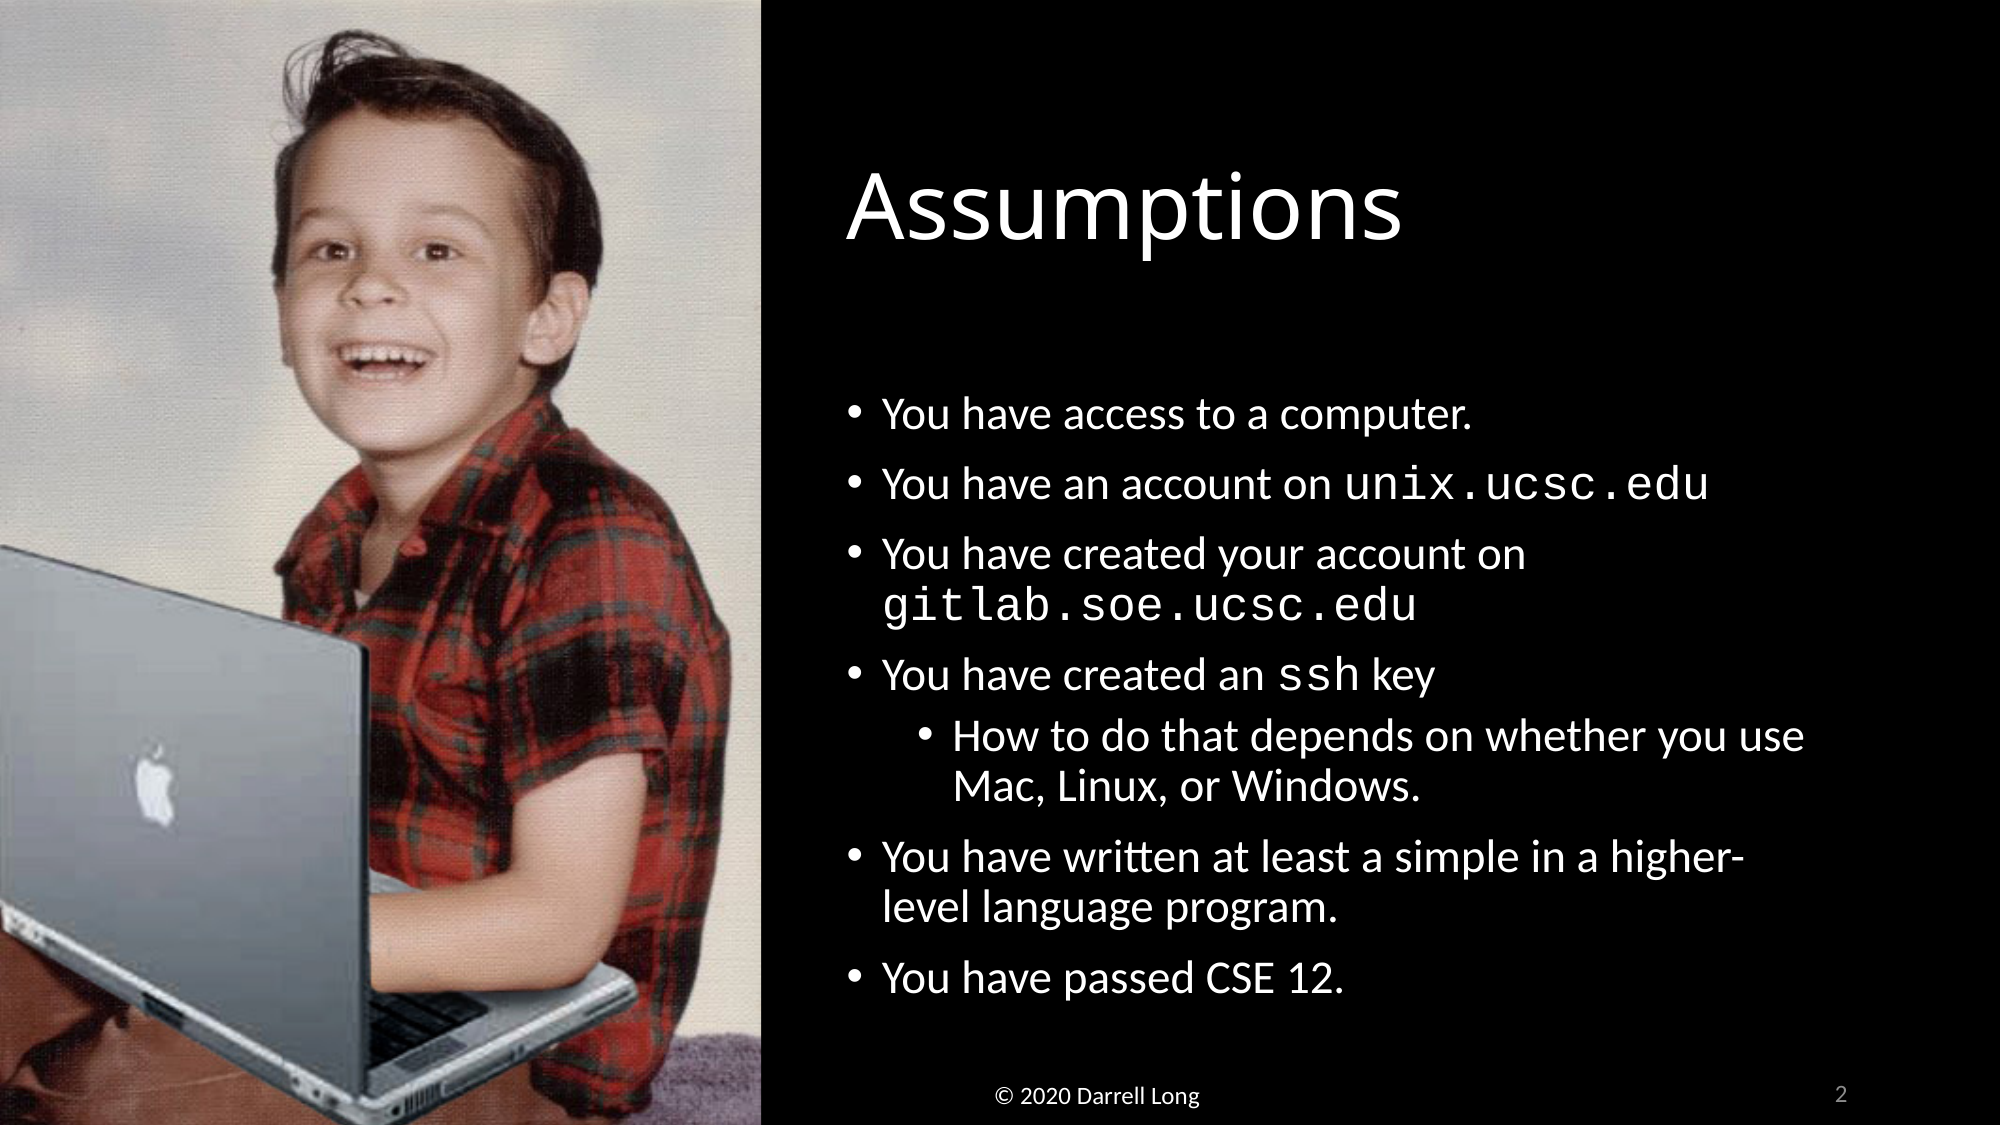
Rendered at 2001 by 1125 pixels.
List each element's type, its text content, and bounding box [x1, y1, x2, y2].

slide_number 2 [1412, 1062, 1863, 1123]
list You have access to a computer. You have an account on unix.ucsc.edu You have created your account on gitlab.soe.ucsc.edu You have created an ssh key How to do that depends on whether you use Mac, Linux, or Windows. You have written at least a simple in a higher-level language program. You have passed CSE 12. [831, 381, 1845, 1014]
footer © 2020 Darrell Long [762, 1064, 1435, 1125]
picture [0, 0, 762, 1125]
title Assumptions [831, 59, 1845, 360]
